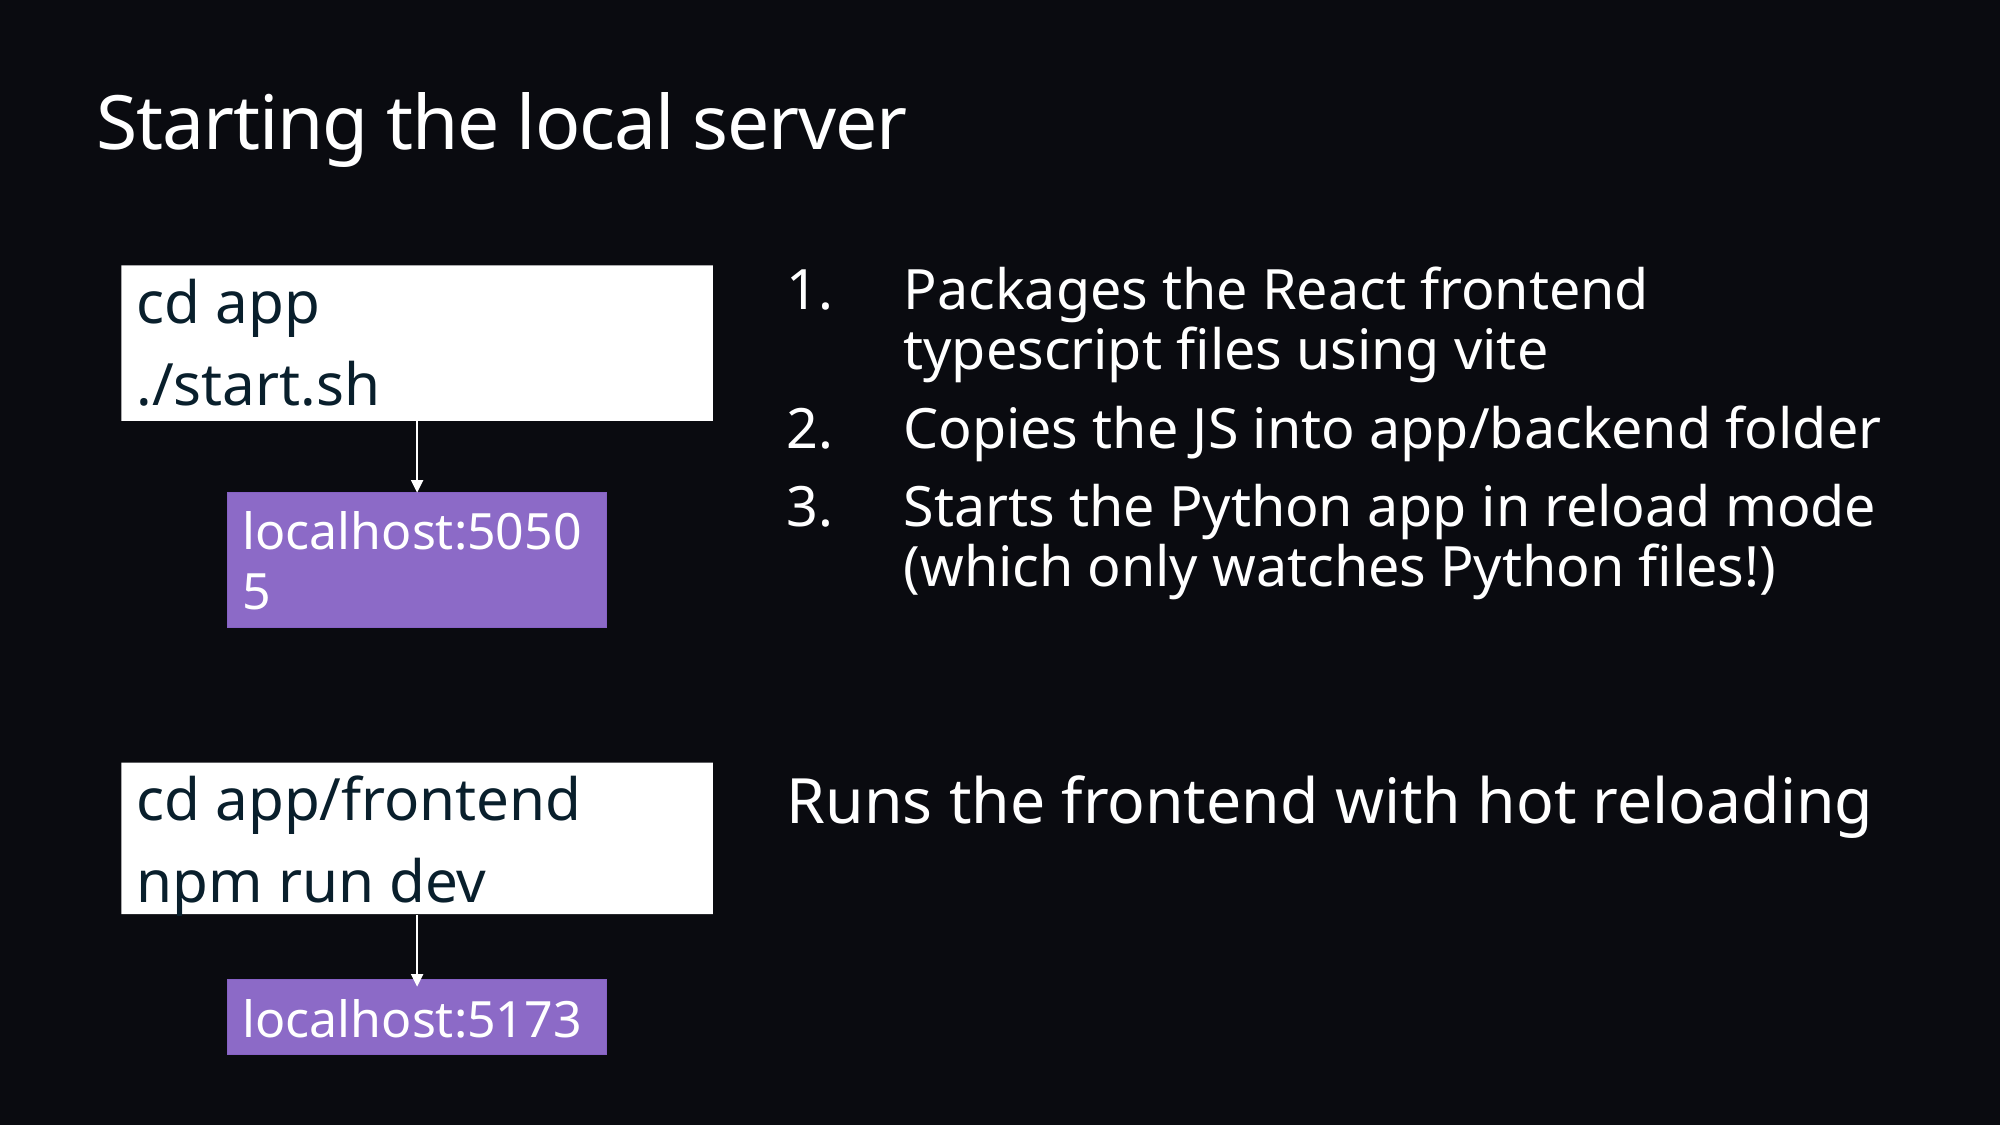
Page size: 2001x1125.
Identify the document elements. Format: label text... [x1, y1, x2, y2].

text_box localhost:5173 [227, 979, 607, 1055]
title Starting the local server [96, 75, 1904, 166]
text_box localhost:50505 [227, 492, 607, 628]
text_box Packages the React frontend typescript files using vite Copies the JS into app/backend folder Starts the Python app in reload mode (which only watches Python files!) [771, 254, 1904, 681]
text_box cd app/frontend npm run dev [121, 762, 713, 915]
list cd app ./start.sh [121, 265, 713, 421]
text_box Runs the frontend with hot reloading [771, 762, 1904, 897]
